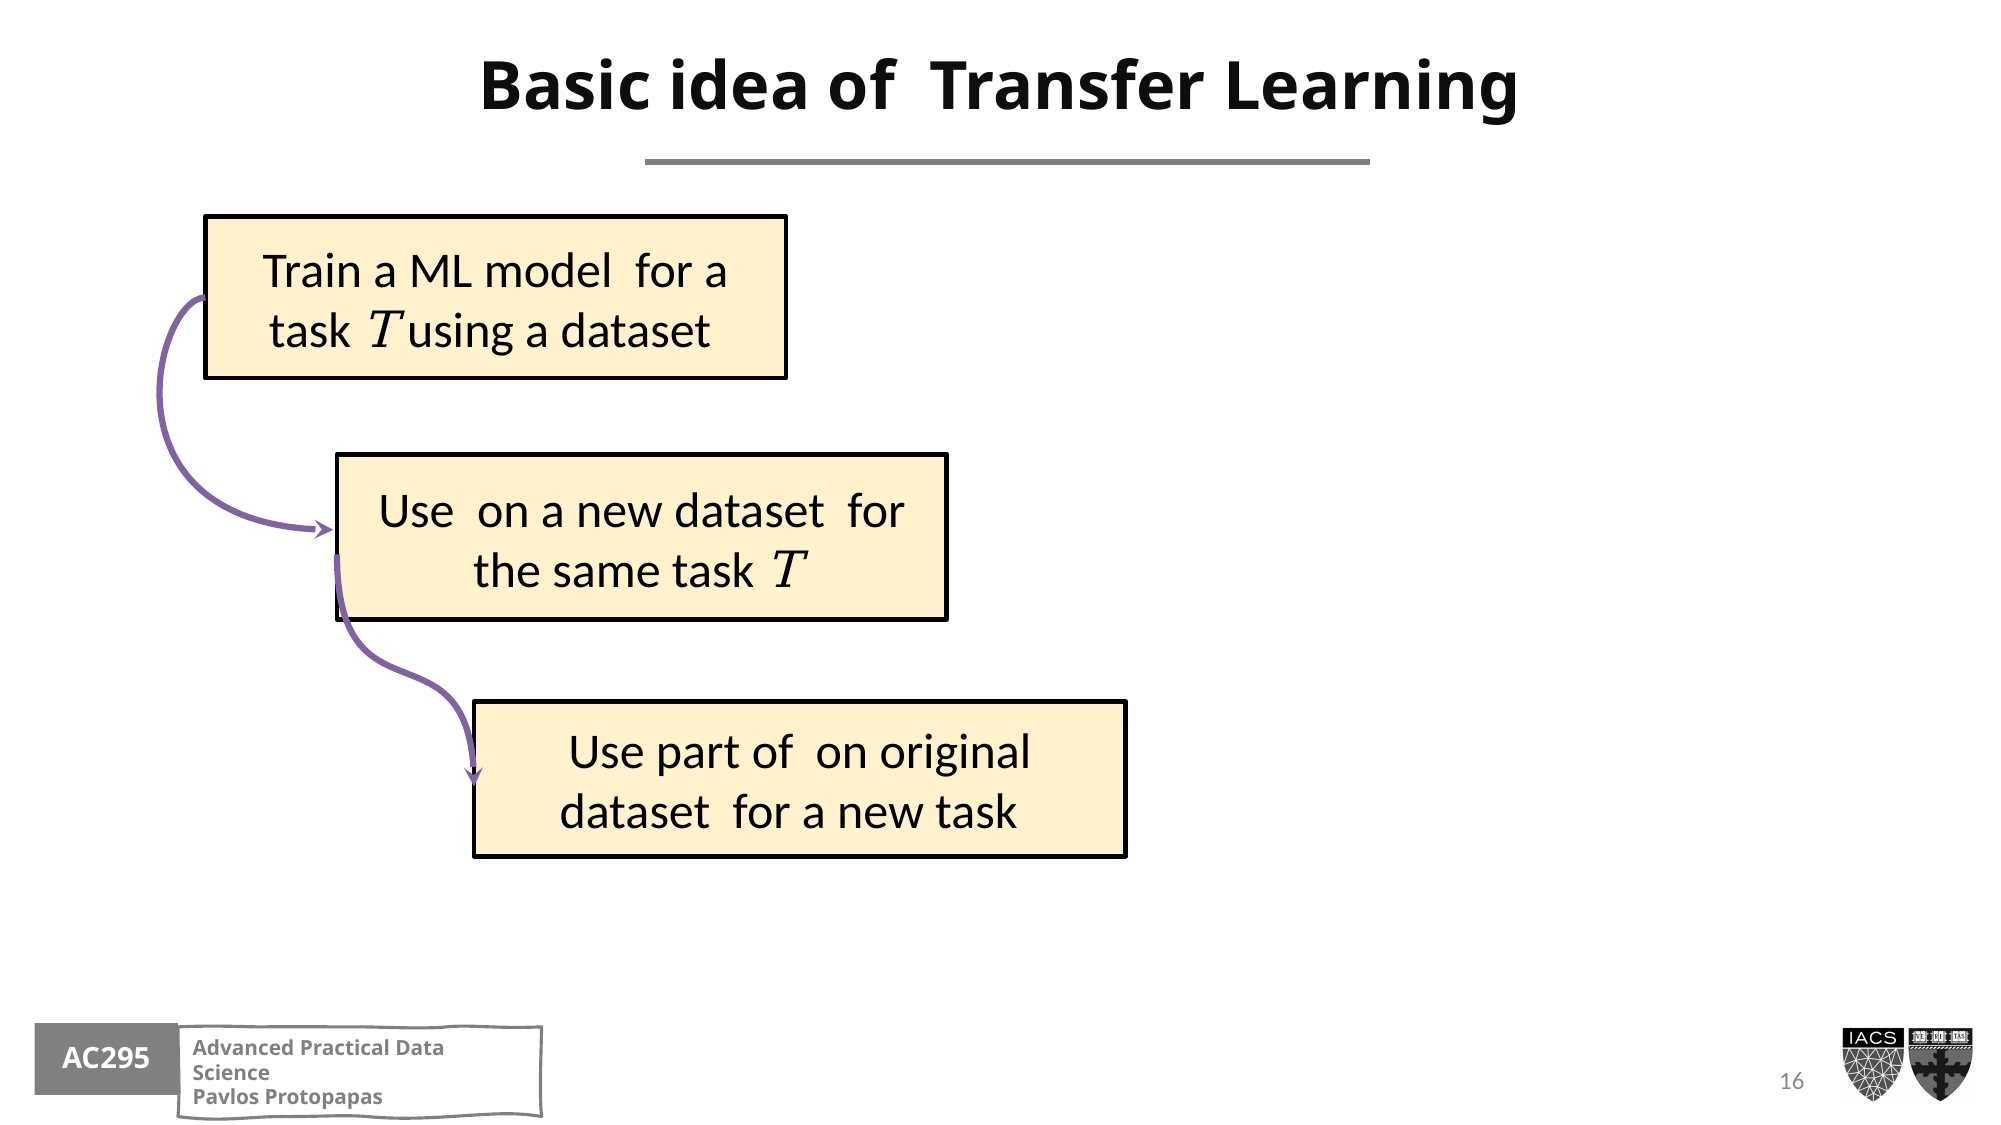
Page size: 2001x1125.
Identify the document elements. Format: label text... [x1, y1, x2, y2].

picture [1838, 1023, 1977, 1107]
title Basic idea of Transfer Learning [57, 35, 1943, 162]
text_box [204, 297, 334, 530]
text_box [336, 554, 475, 787]
slide_number 16 [1353, 1049, 1820, 1110]
